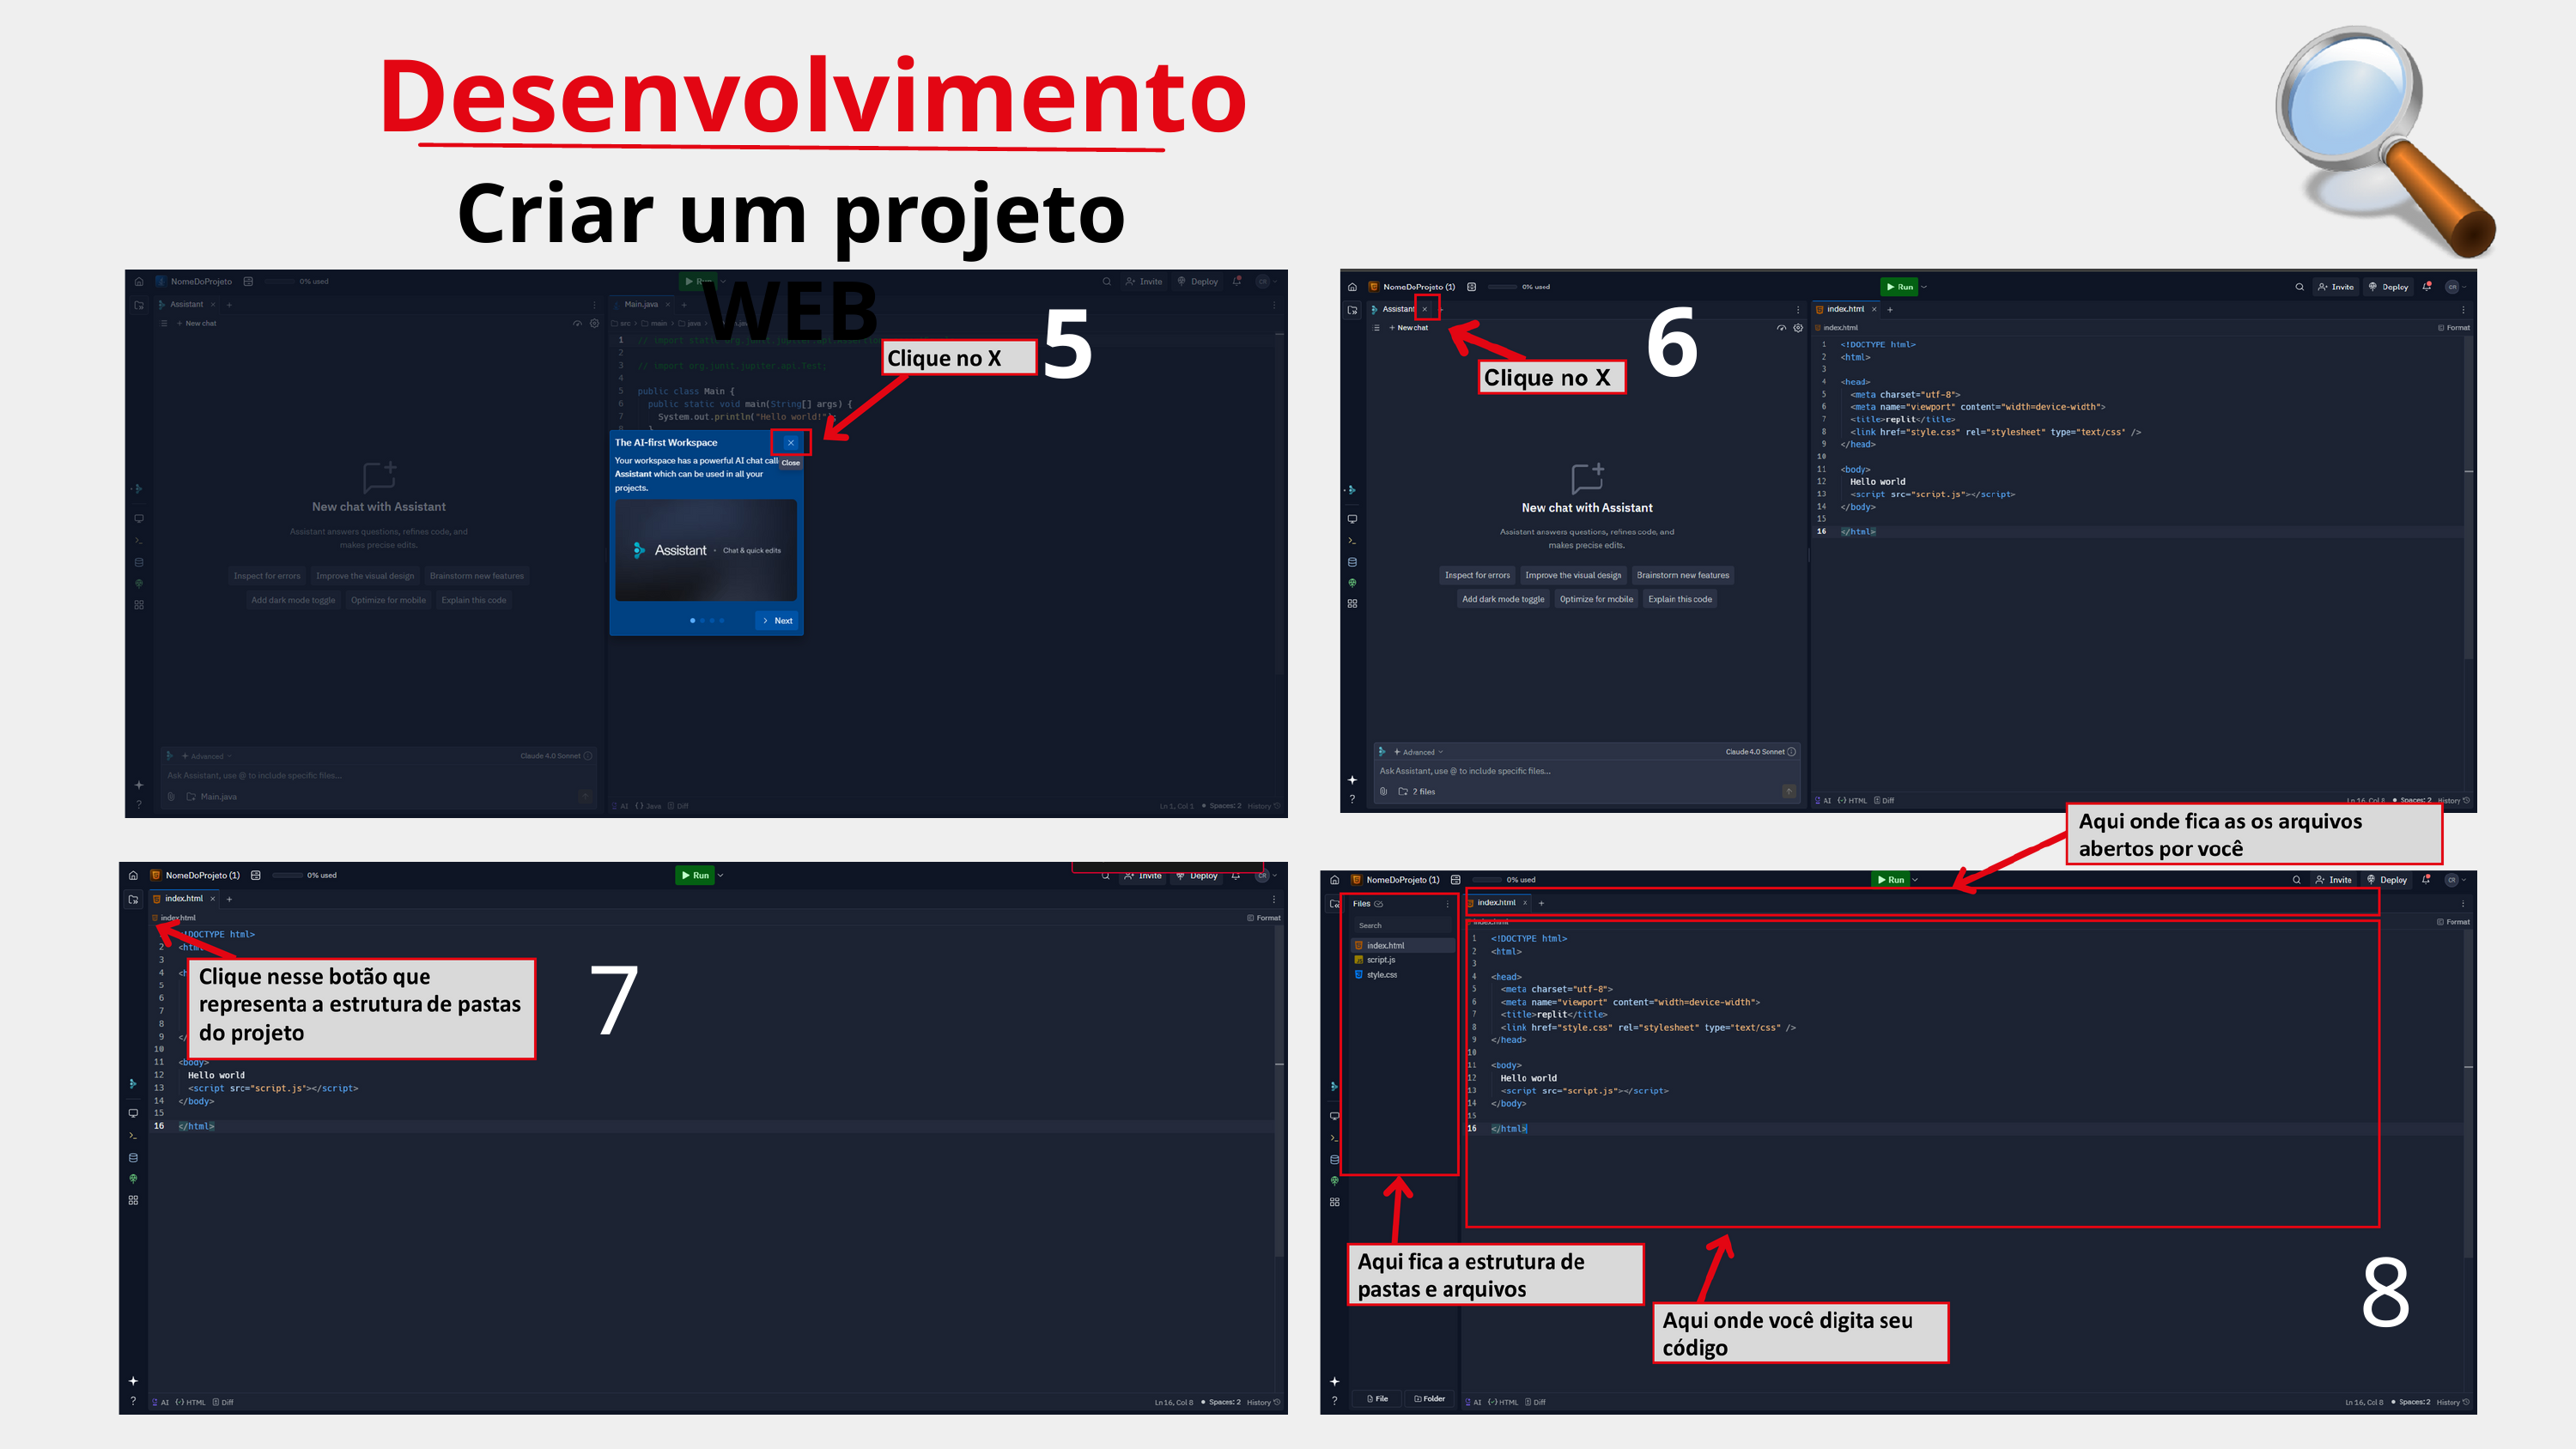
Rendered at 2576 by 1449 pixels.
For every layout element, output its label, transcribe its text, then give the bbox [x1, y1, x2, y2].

text_box [1340, 269, 2477, 793]
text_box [2229, 0, 2543, 300]
text_box [125, 270, 1289, 818]
text_box Criar um projeto WEB [424, 161, 1159, 357]
text_box [118, 862, 1289, 1415]
text_box 8 [2320, 1230, 2452, 1346]
text_box 6 [1607, 281, 1740, 397]
text_box Desenvolvimento [375, 35, 1261, 153]
text_box [1320, 793, 2477, 1415]
text_box 7 [549, 938, 682, 1054]
text_box 5 [1002, 282, 1135, 398]
